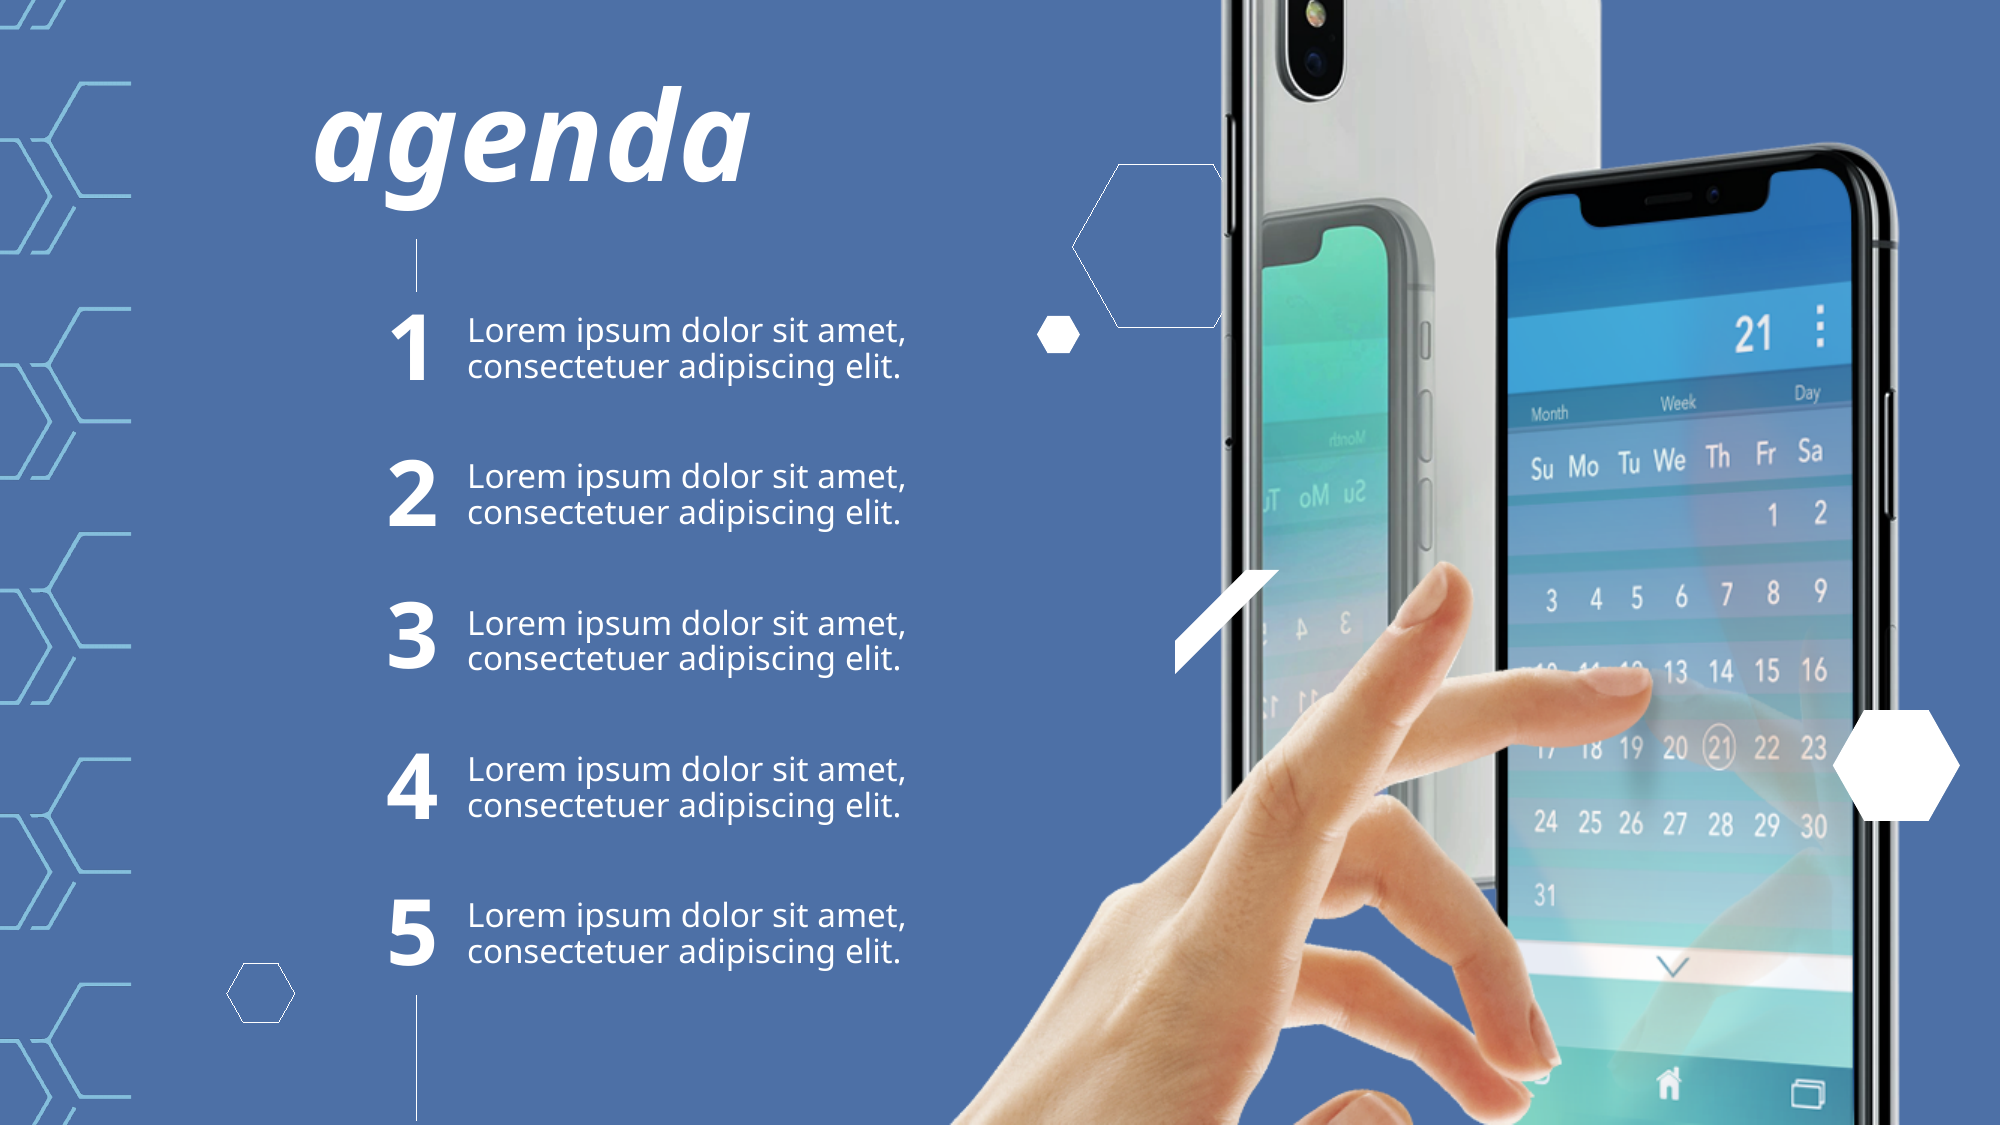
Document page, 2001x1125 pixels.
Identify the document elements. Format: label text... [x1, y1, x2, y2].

text_box Lorem ipsum dolor sit amet, consectetuer adipiscing elit. [452, 452, 892, 540]
text_box Lorem ipsum dolor sit amet, consectetuer adipiscing elit. [452, 745, 892, 832]
text_box Lorem ipsum dolor sit amet, consectetuer adipiscing elit. [452, 306, 892, 393]
text_box agenda [295, 48, 768, 214]
text_box Lorem ipsum dolor sit amet, consectetuer adipiscing elit. [452, 891, 892, 979]
text_box Lorem ipsum dolor sit amet, consectetuer adipiscing elit. [452, 598, 892, 686]
picture [0, 0, 132, 1125]
picture [897, 0, 2000, 1125]
text_box 1 [371, 281, 450, 406]
text_box [226, 963, 295, 1023]
text_box 4 [371, 720, 450, 845]
text_box 3 [371, 569, 450, 695]
text_box 5 [371, 866, 450, 992]
text_box 2 [371, 427, 450, 553]
